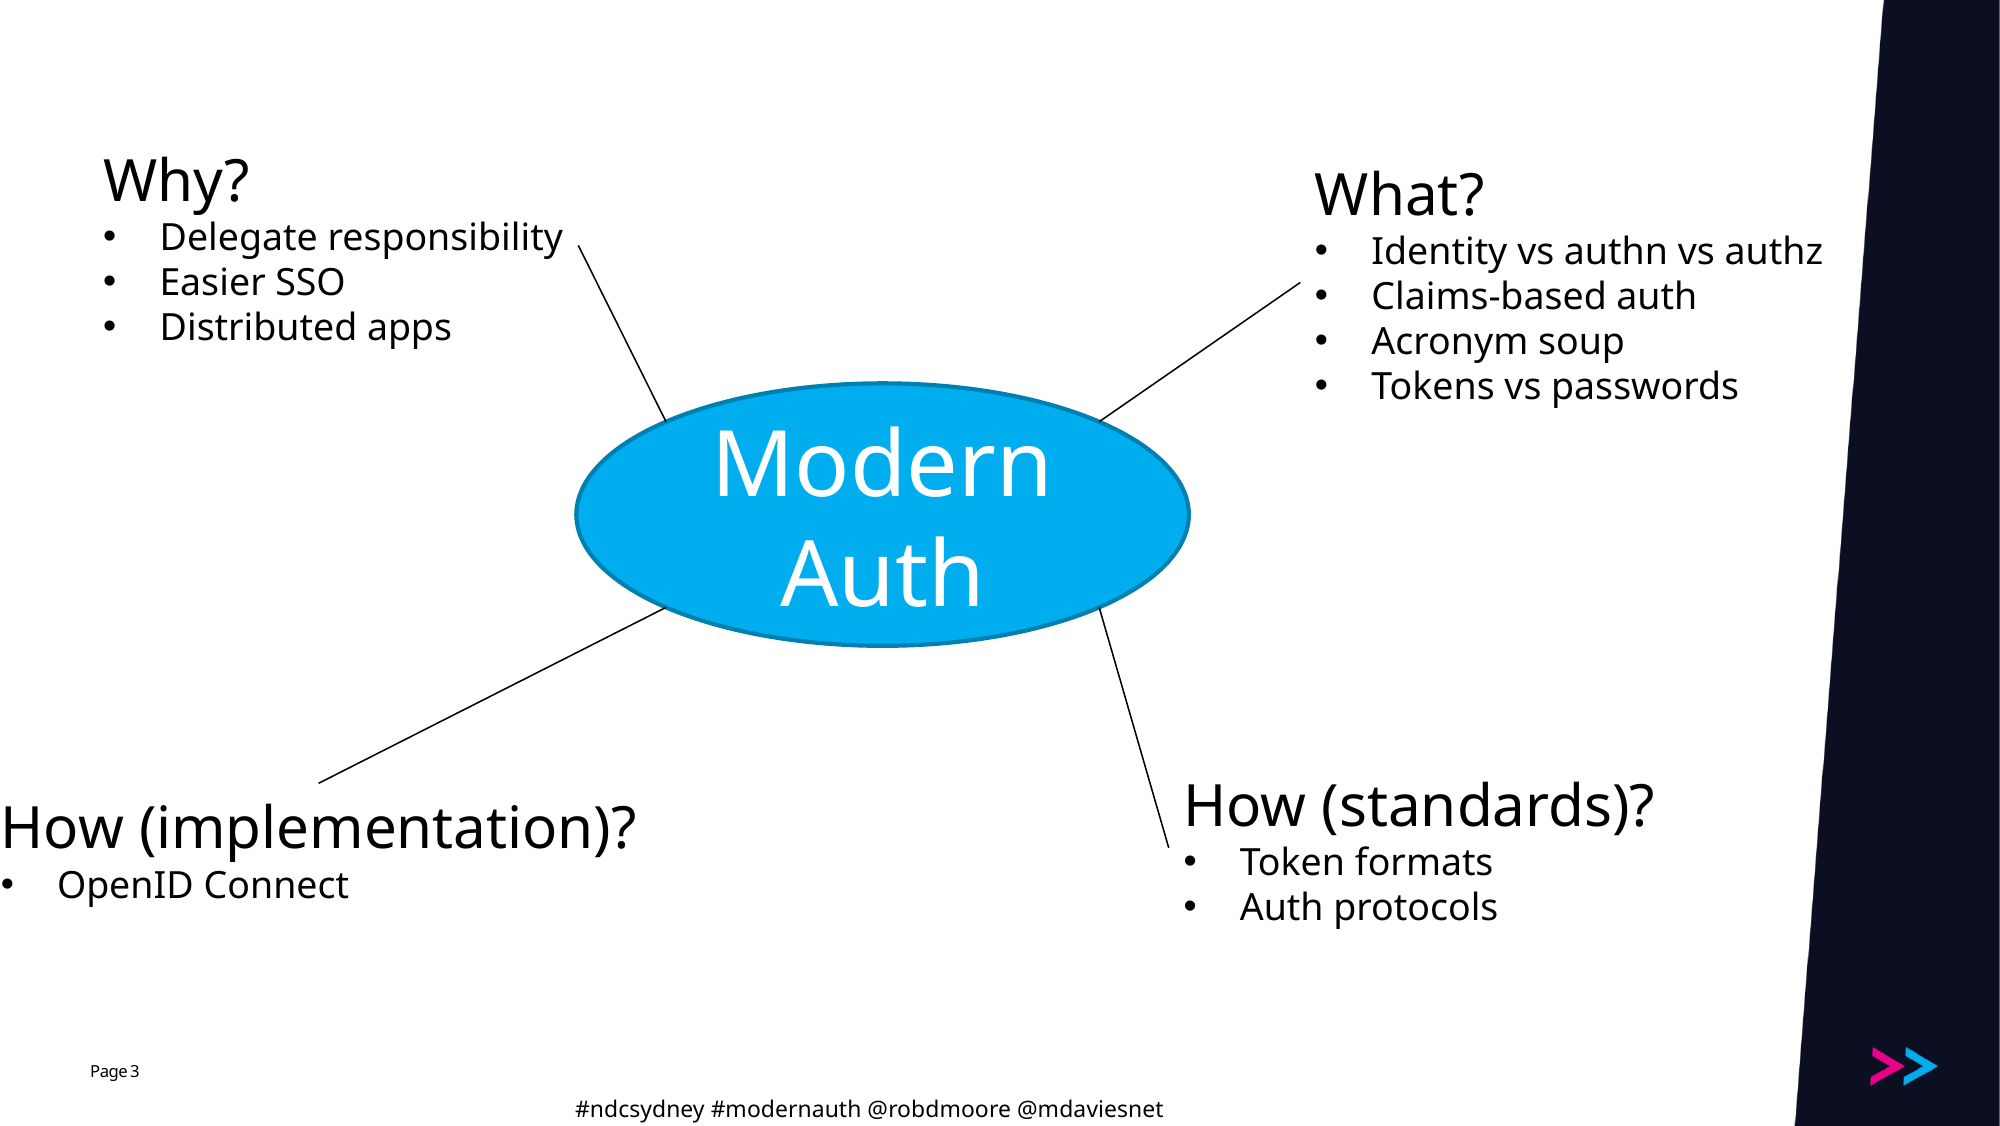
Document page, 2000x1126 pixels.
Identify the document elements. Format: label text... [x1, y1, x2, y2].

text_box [1098, 607, 1240, 850]
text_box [566, 246, 667, 422]
picture [0, 0, 2000, 1126]
text_box Why? Delegate responsibility Easier SSO Distributed apps [88, 135, 579, 356]
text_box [318, 607, 667, 784]
text_box How (standards)? Token formats Auth protocols [1168, 760, 1670, 936]
slide_number 3 [130, 1061, 166, 1113]
text_box What? Identity vs authn vs authz Claims-based auth Acronym soup Tokens vs passwords [1300, 150, 1839, 415]
text_box Modern Auth [574, 381, 1191, 648]
text_box How (implementation)? OpenID Connect [0, 783, 652, 913]
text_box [1098, 283, 1315, 422]
